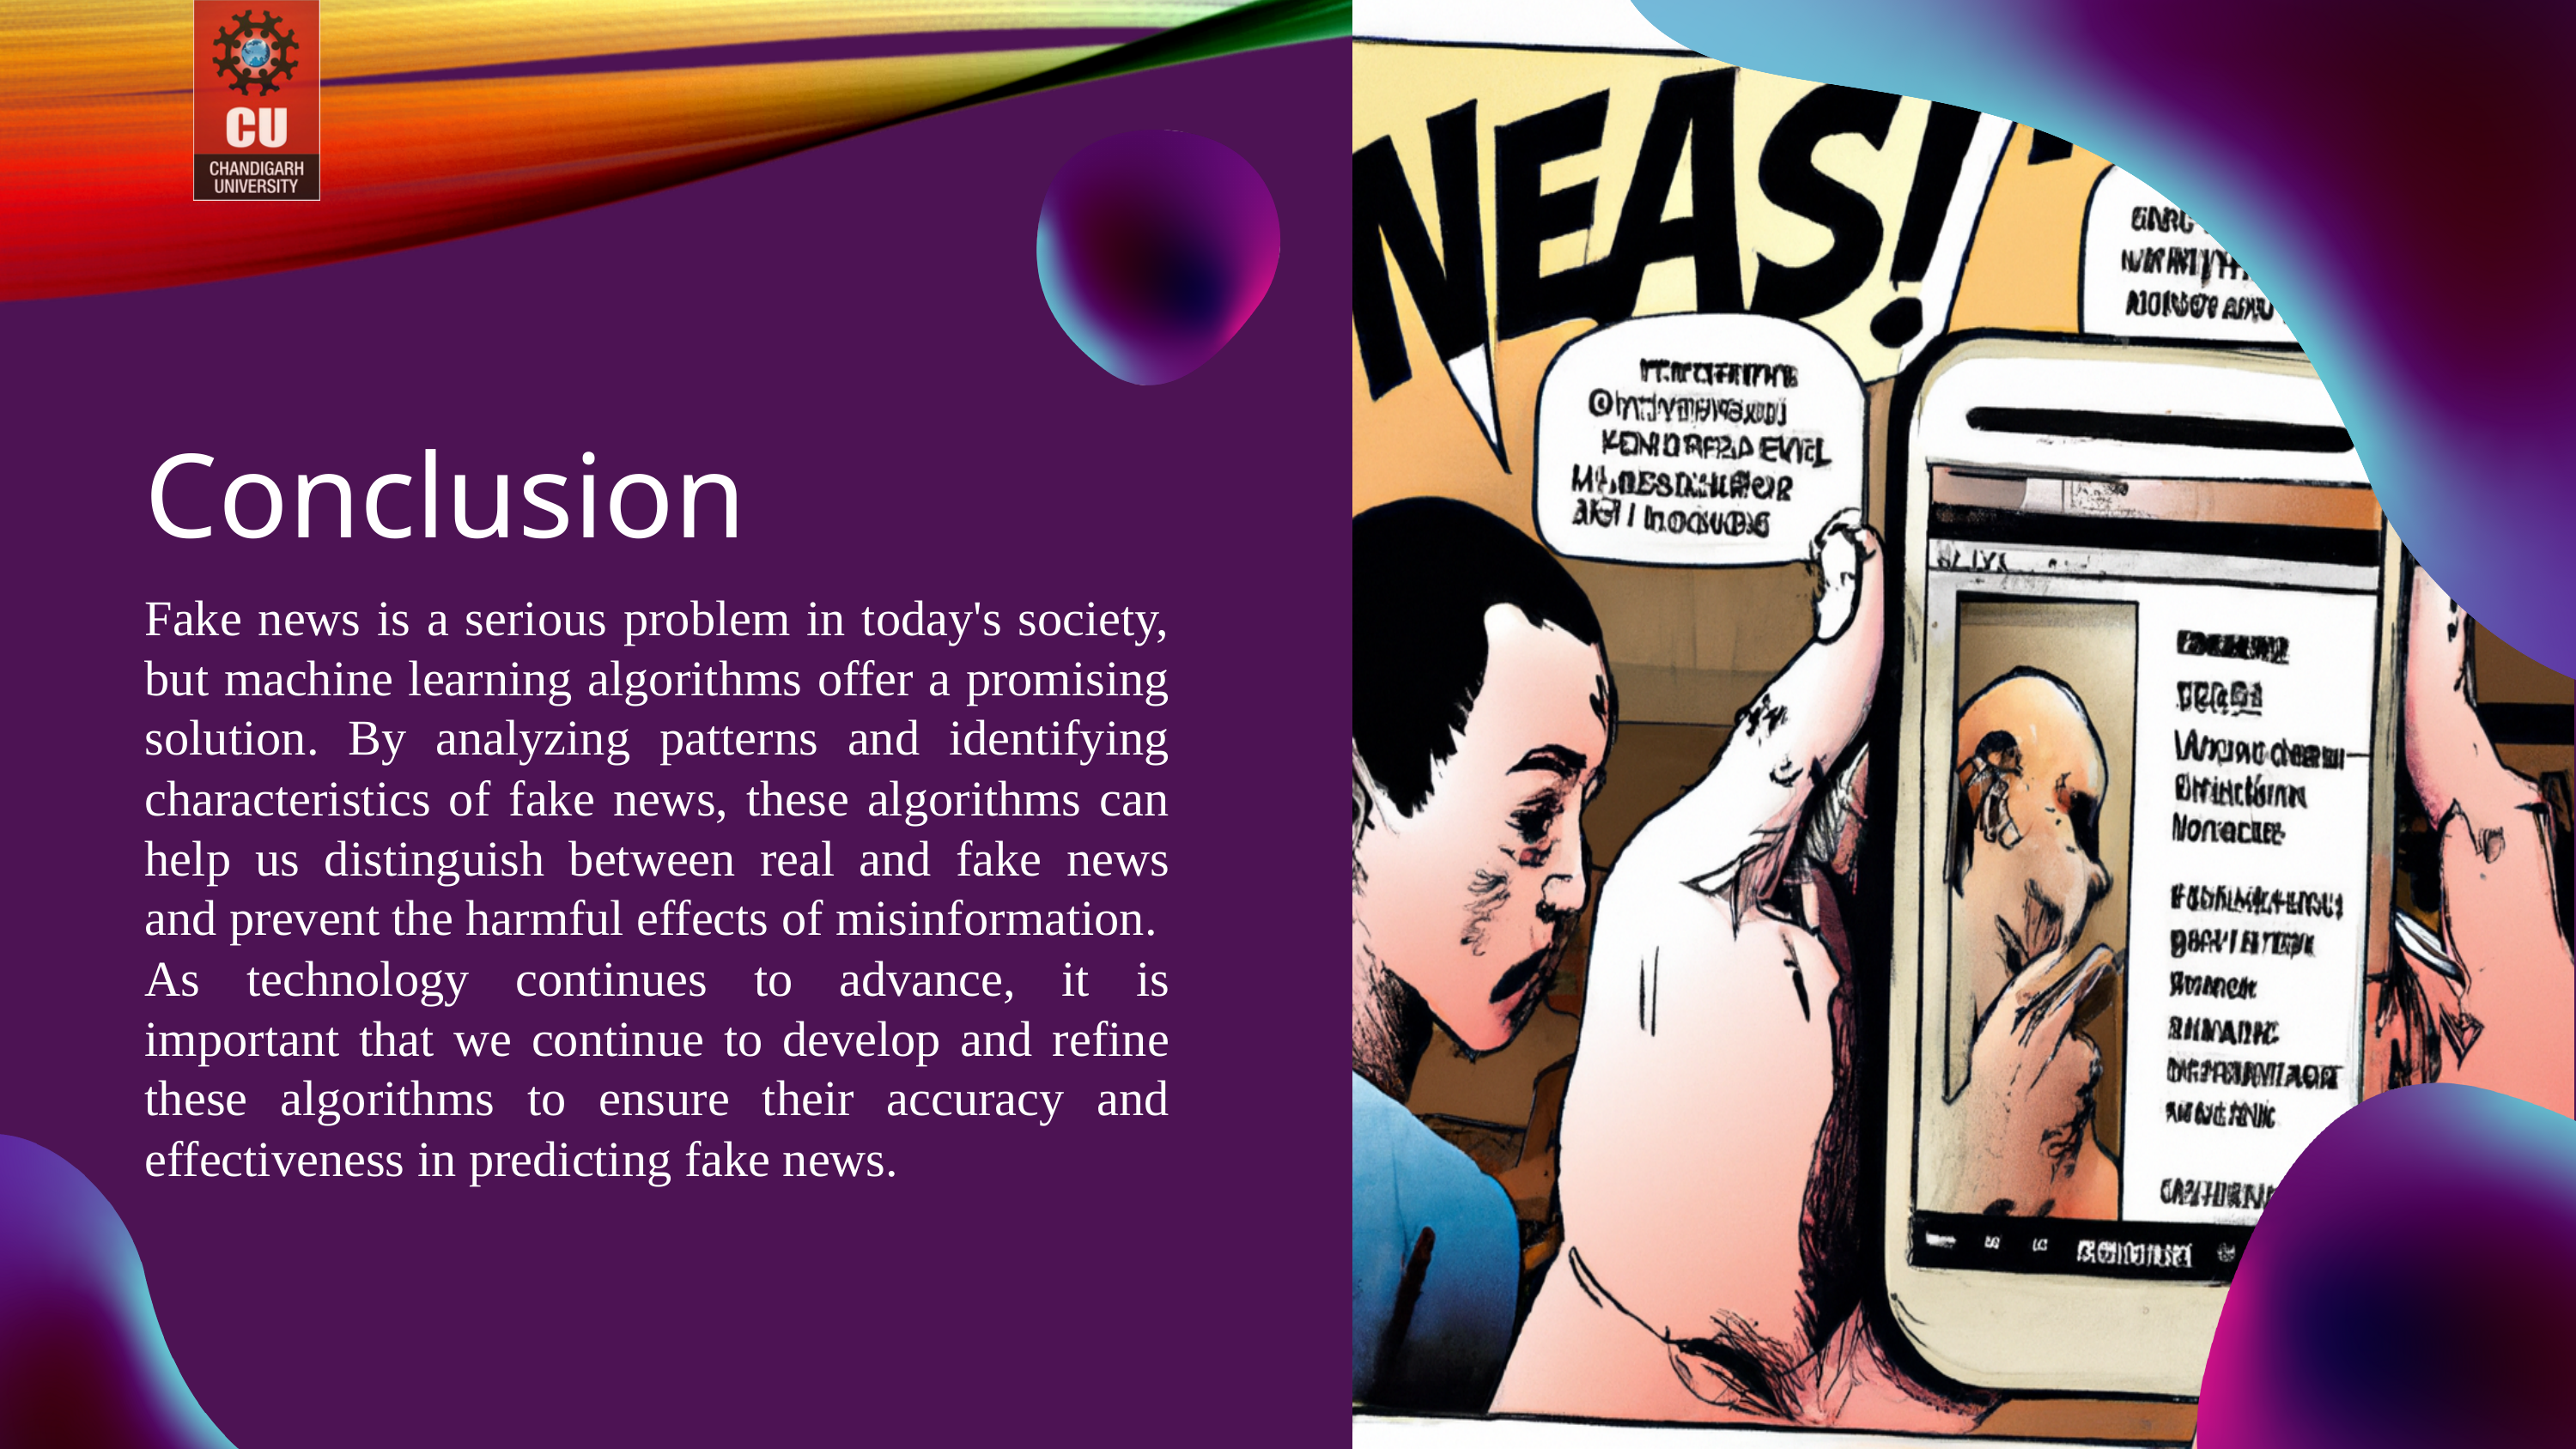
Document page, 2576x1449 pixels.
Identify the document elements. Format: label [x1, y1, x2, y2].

picture [0, 0, 2576, 1449]
picture [0, 1046, 440, 1449]
text_box [144, 423, 1170, 1192]
